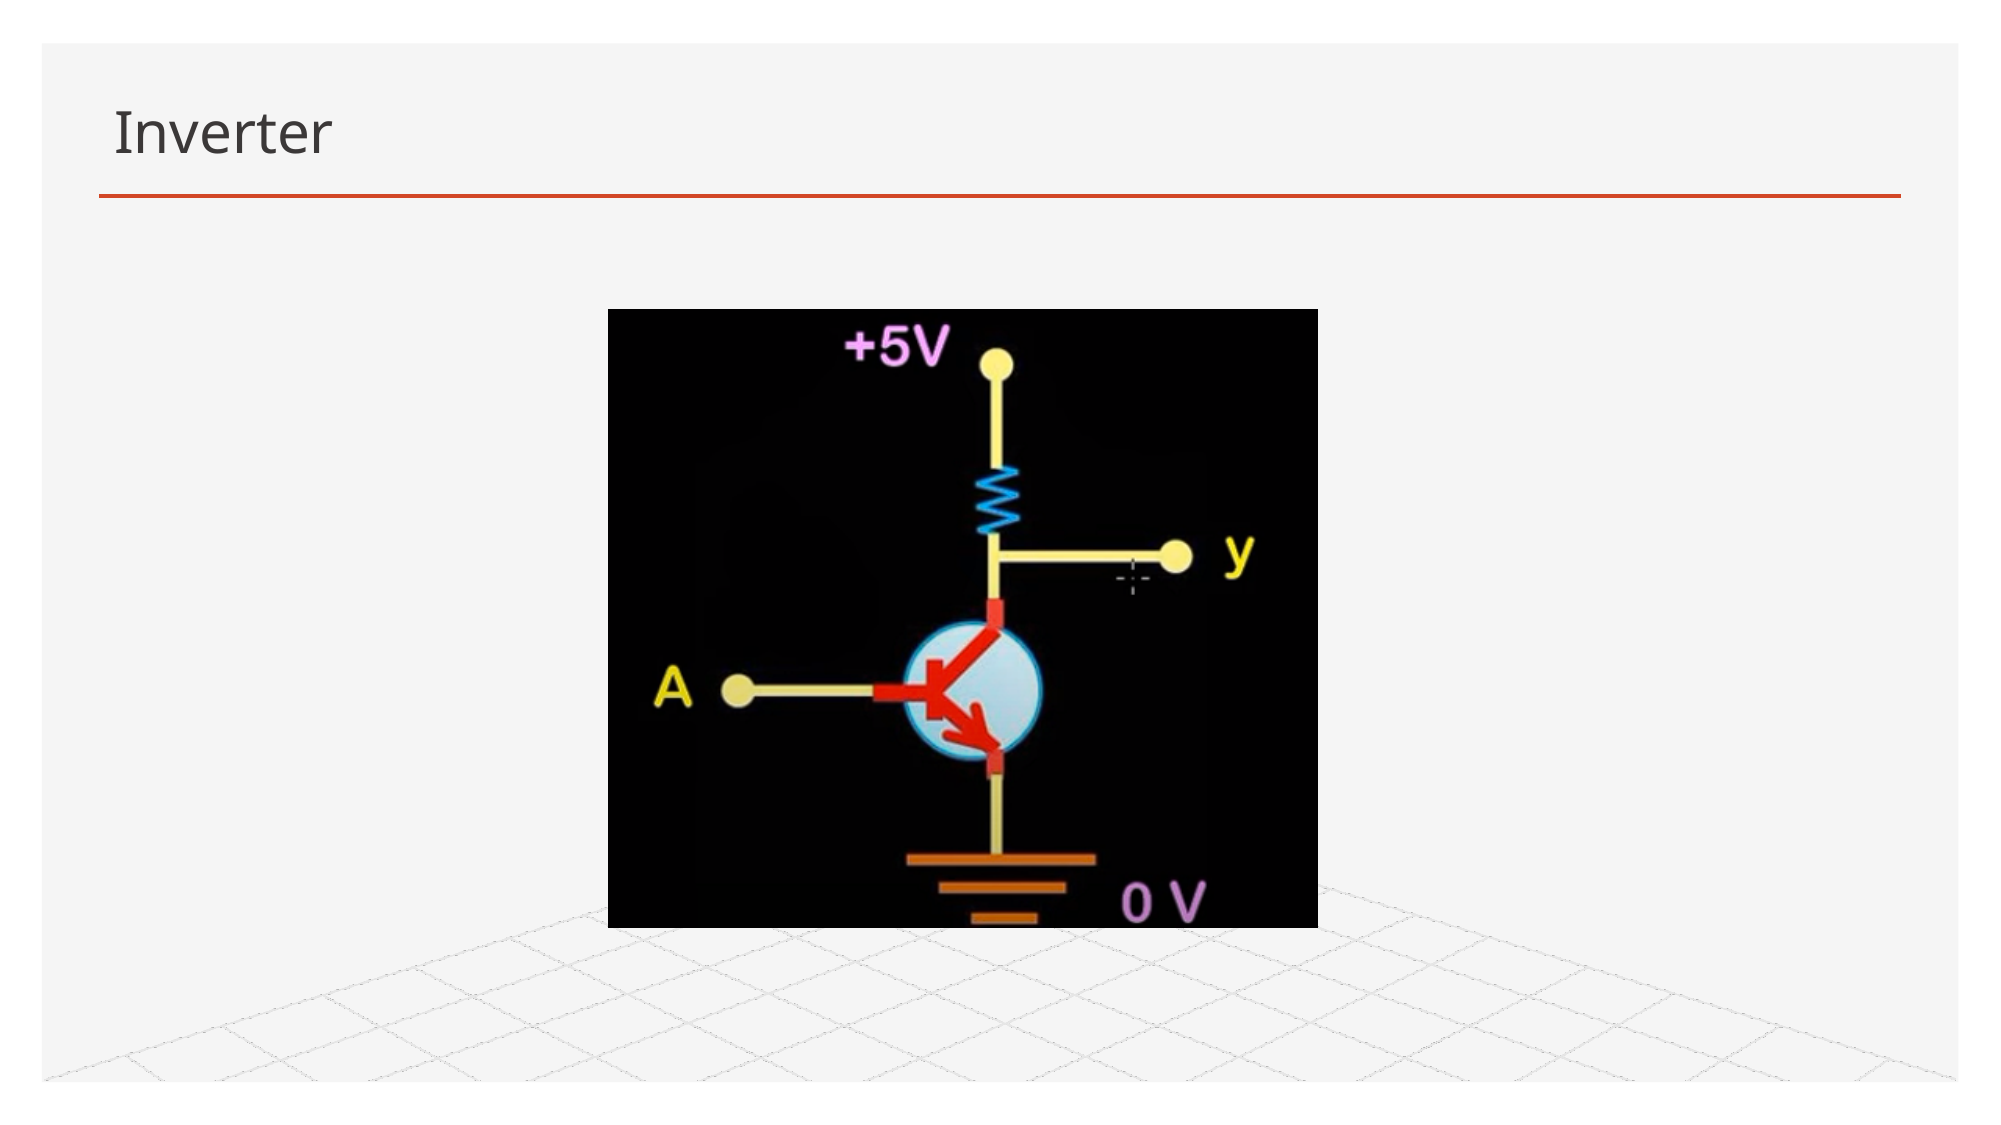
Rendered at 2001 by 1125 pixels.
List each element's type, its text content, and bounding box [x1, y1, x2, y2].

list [608, 309, 1318, 929]
picture [44, 787, 1956, 1081]
title Inverter [99, 73, 1901, 197]
